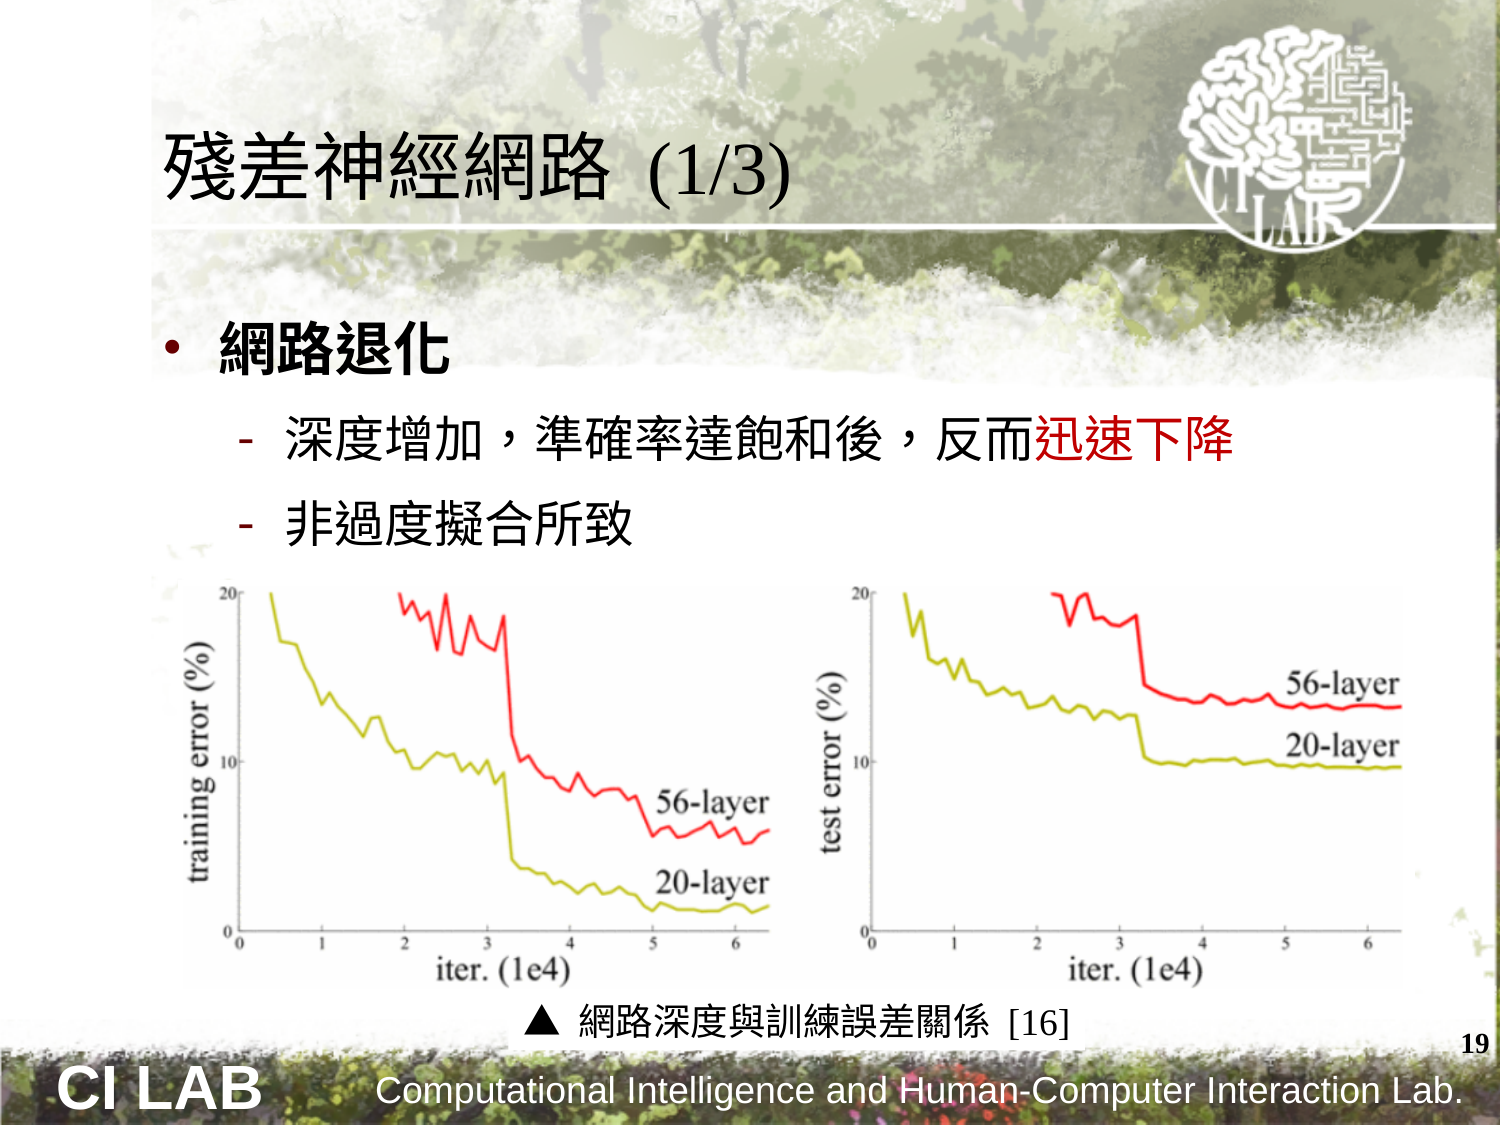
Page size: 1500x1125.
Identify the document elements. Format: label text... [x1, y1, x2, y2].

text_box 網路退化 深度增加，準確率達飽和後，反而迅速下降 非過度擬合所致 [147, 304, 1410, 961]
picture [0, 0, 1500, 1125]
text_box ▲ 網路深度與訓練誤差關係 [16] [508, 1003, 1086, 1051]
title 殘差神經網路 (1/3) [147, 31, 1448, 219]
slide_number 19 [1426, 985, 1500, 1067]
